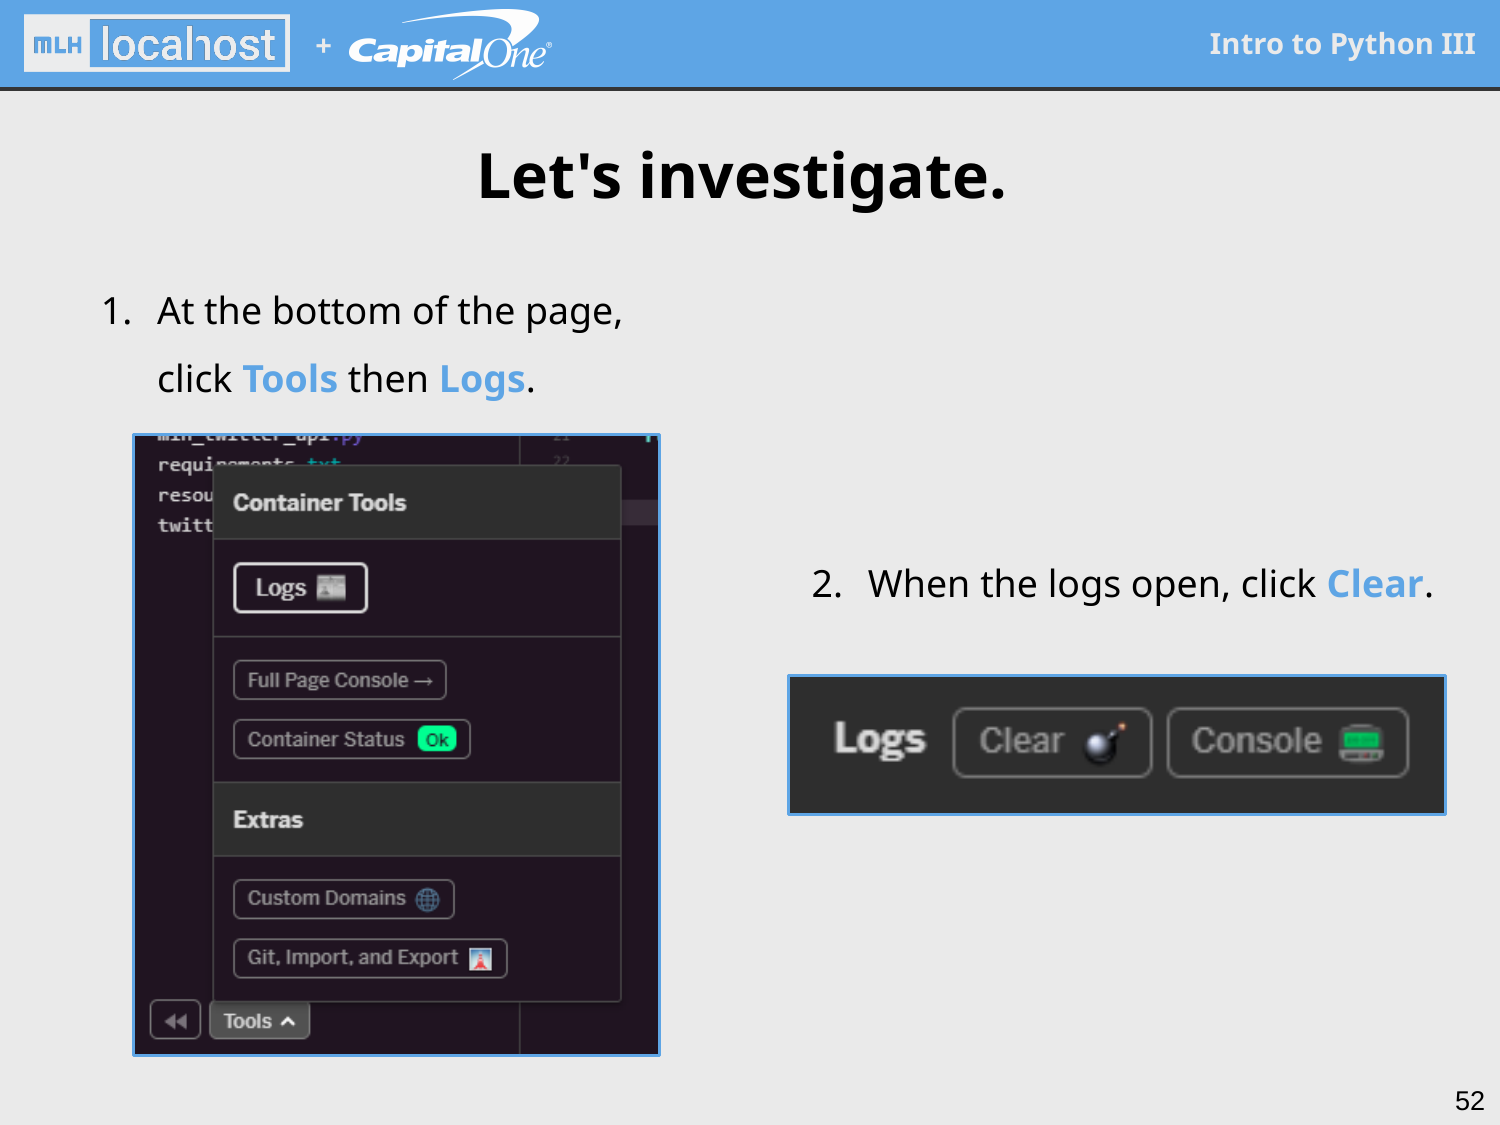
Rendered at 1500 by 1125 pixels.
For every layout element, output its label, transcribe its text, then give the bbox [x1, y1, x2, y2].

picture [24, 14, 290, 72]
title Let's investigate. [26, 106, 1474, 242]
picture [349, 9, 552, 80]
text_box At the bottom of the page, click Tools then Logs. [67, 257, 688, 408]
picture [134, 435, 659, 1054]
text_box When the logs open, click Clear. [777, 544, 1456, 695]
picture [789, 677, 1444, 813]
